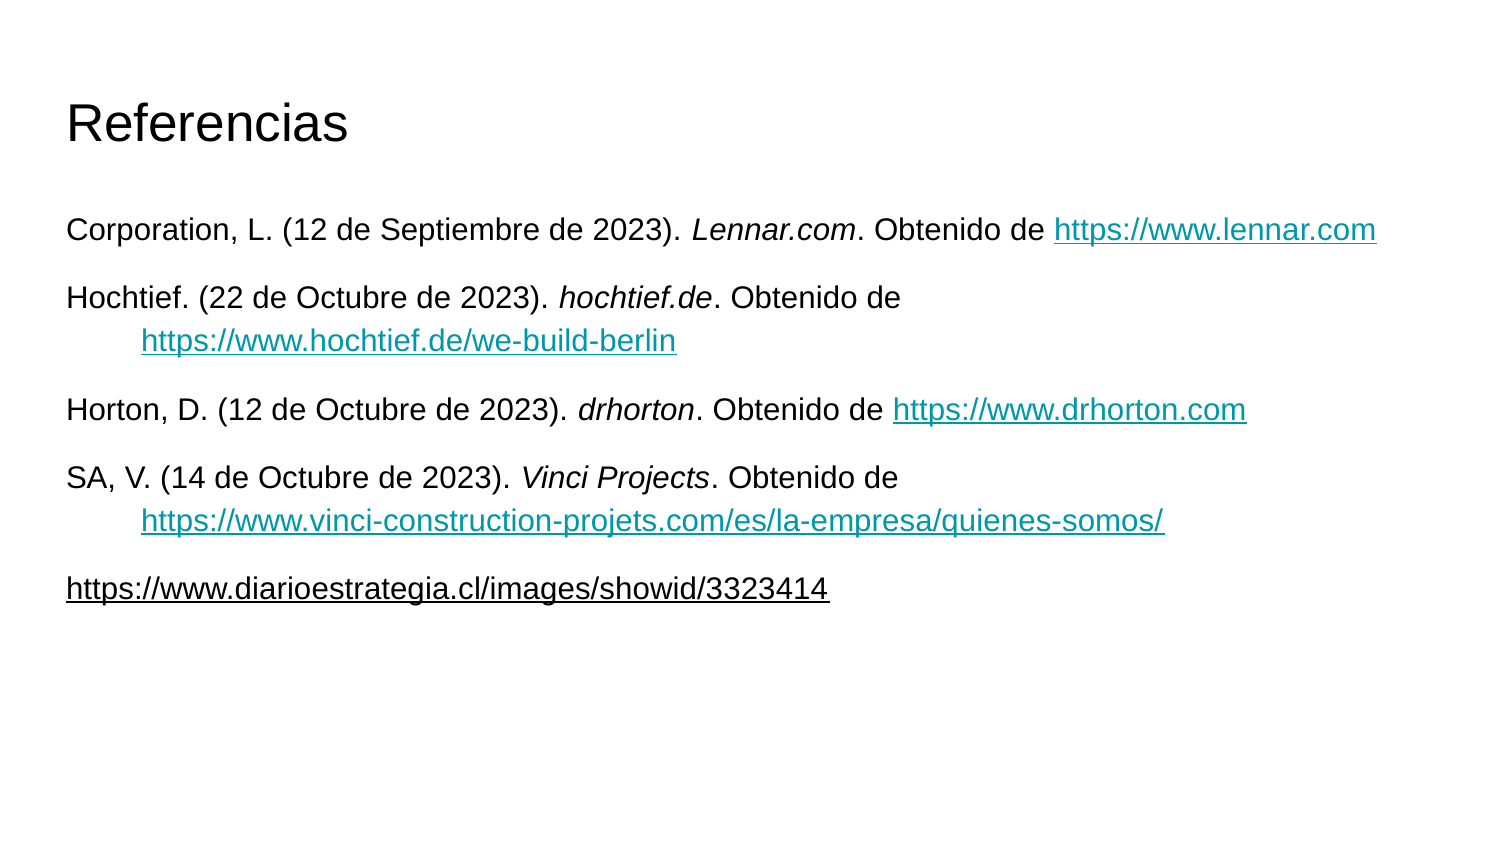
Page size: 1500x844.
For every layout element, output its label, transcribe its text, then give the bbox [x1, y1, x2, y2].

title Referencias [51, 72, 1449, 167]
list Corporation, L. (12 de Septiembre de 2023). Lennar.com. Obtenido de https://www.lennar.com Hochtief. (22 de Octubre de 2023). hochtief.de. Obtenido de https://www.hochtief.de/we-build-berlin Horton, D. (12 de Octubre de 2023). drhorton. Obtenido de https://www.drhorton.com SA, V. (14 de Octubre de 2023). Vinci Projects. Obtenido de https://www.vinci-construction-projets.com/es/la-empresa/quienes-somos/ https://www.diarioestrategia.cl/images/showid/3323414 [51, 189, 1449, 750]
